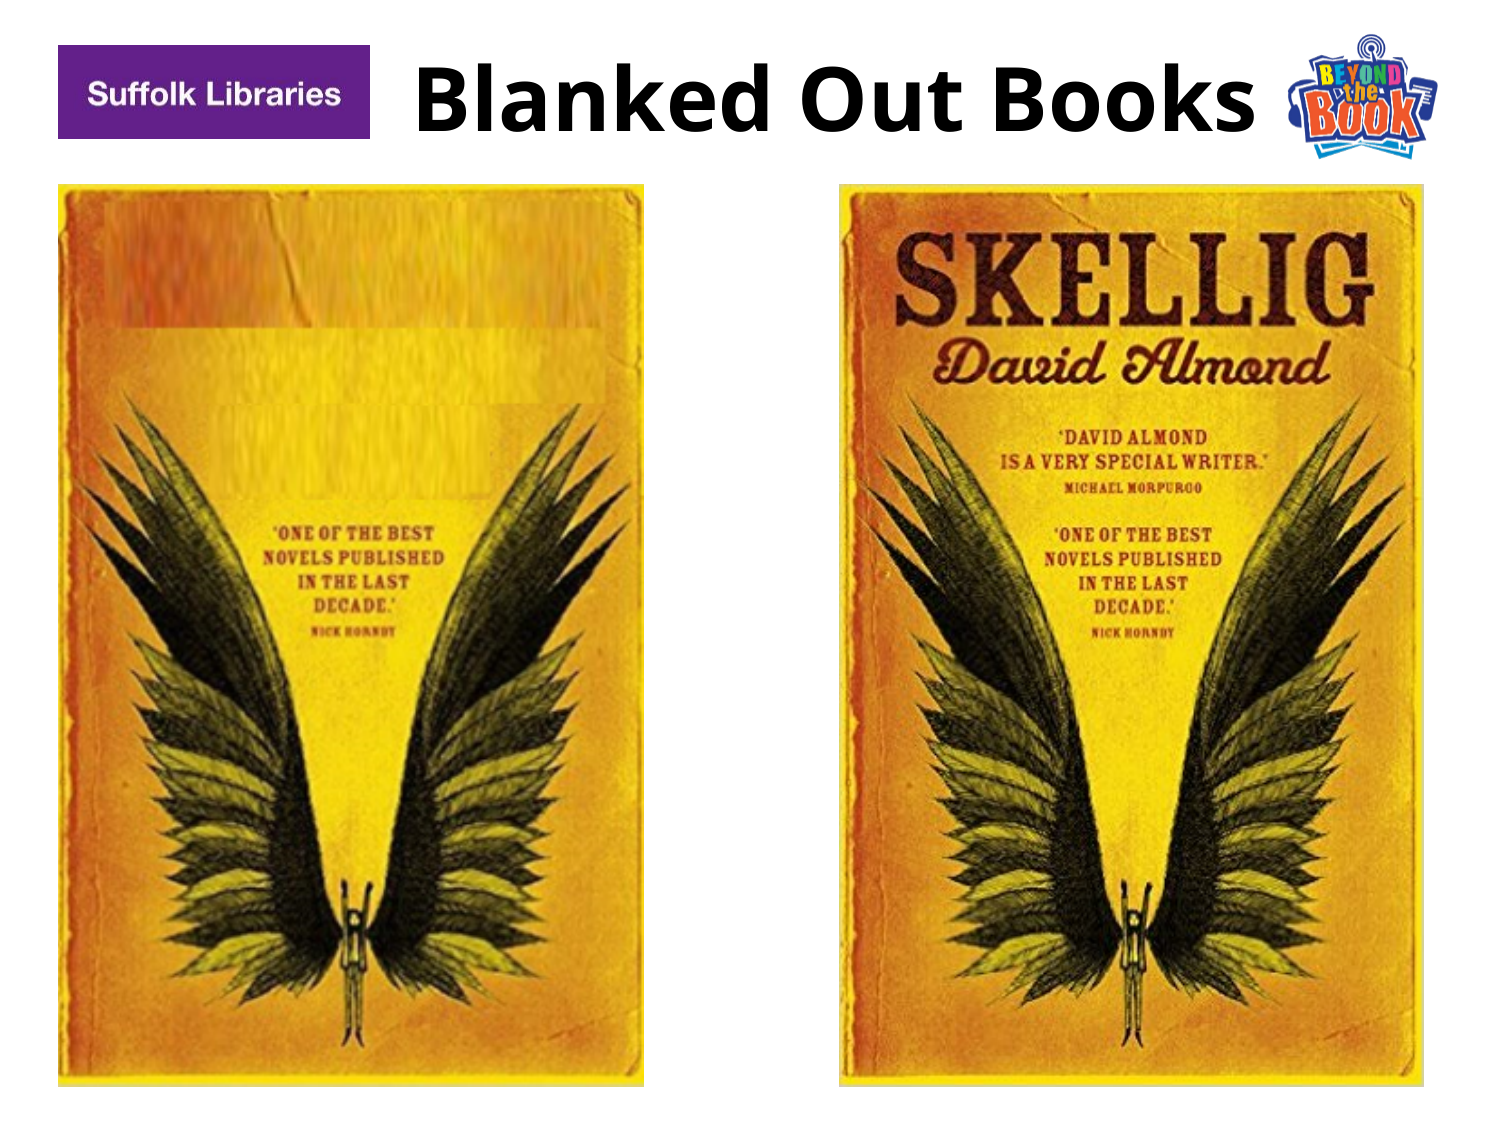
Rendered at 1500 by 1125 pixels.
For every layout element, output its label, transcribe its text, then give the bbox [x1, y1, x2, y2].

text_box Blanked Out Books [354, 25, 1268, 159]
picture [839, 14, 1460, 1087]
picture [58, 45, 370, 139]
picture [58, 184, 644, 1087]
